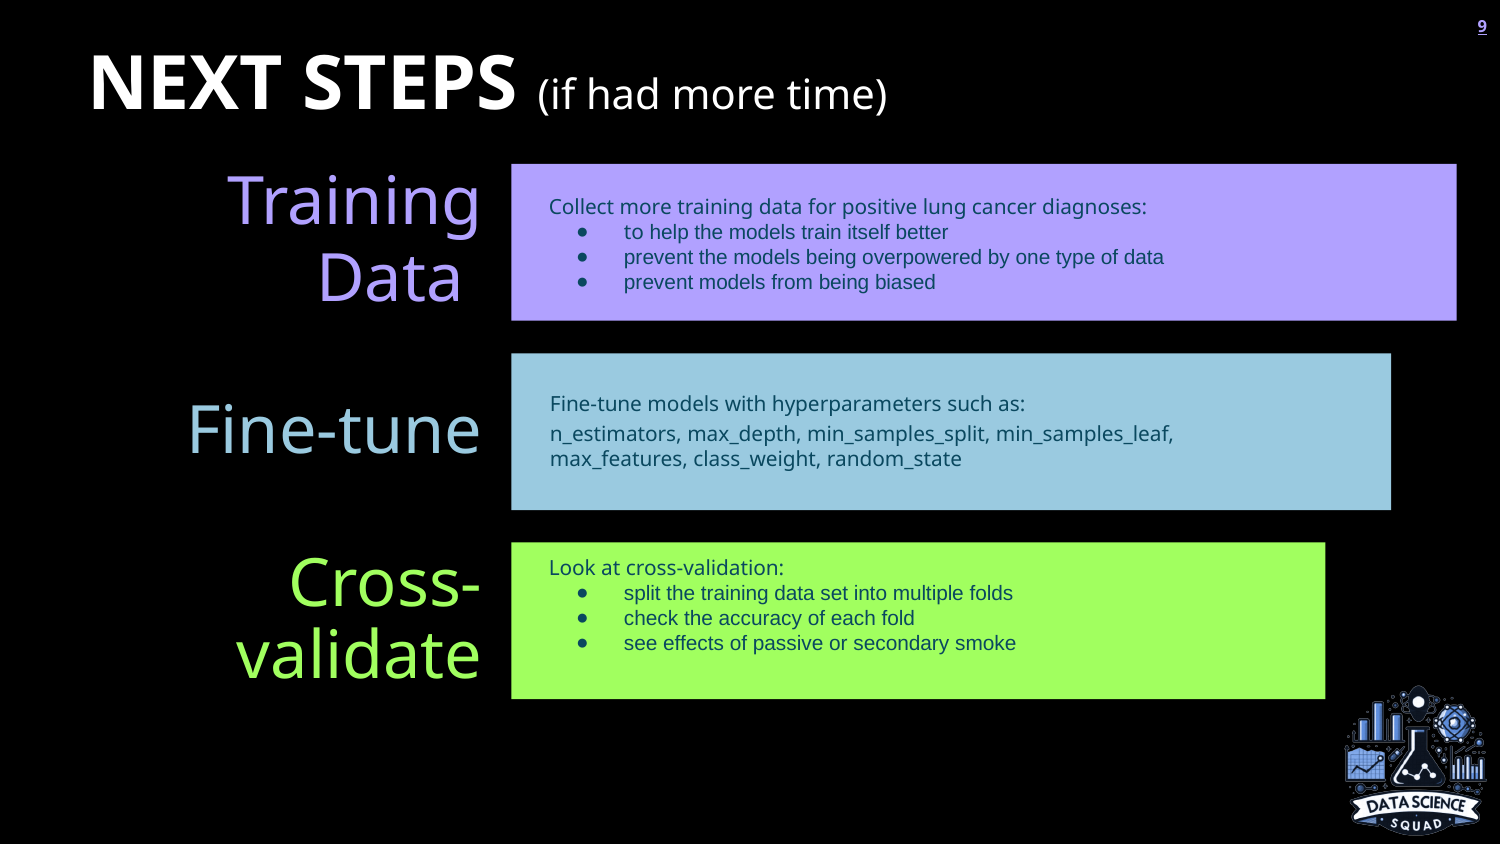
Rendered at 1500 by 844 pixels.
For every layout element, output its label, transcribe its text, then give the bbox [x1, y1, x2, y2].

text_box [6, 353, 1392, 511]
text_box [134, 163, 1457, 321]
title NEXT STEPS (if had more time) [72, 36, 1301, 135]
text_box 9 [1462, 7, 1498, 44]
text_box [142, 542, 1326, 700]
picture [1332, 676, 1500, 844]
